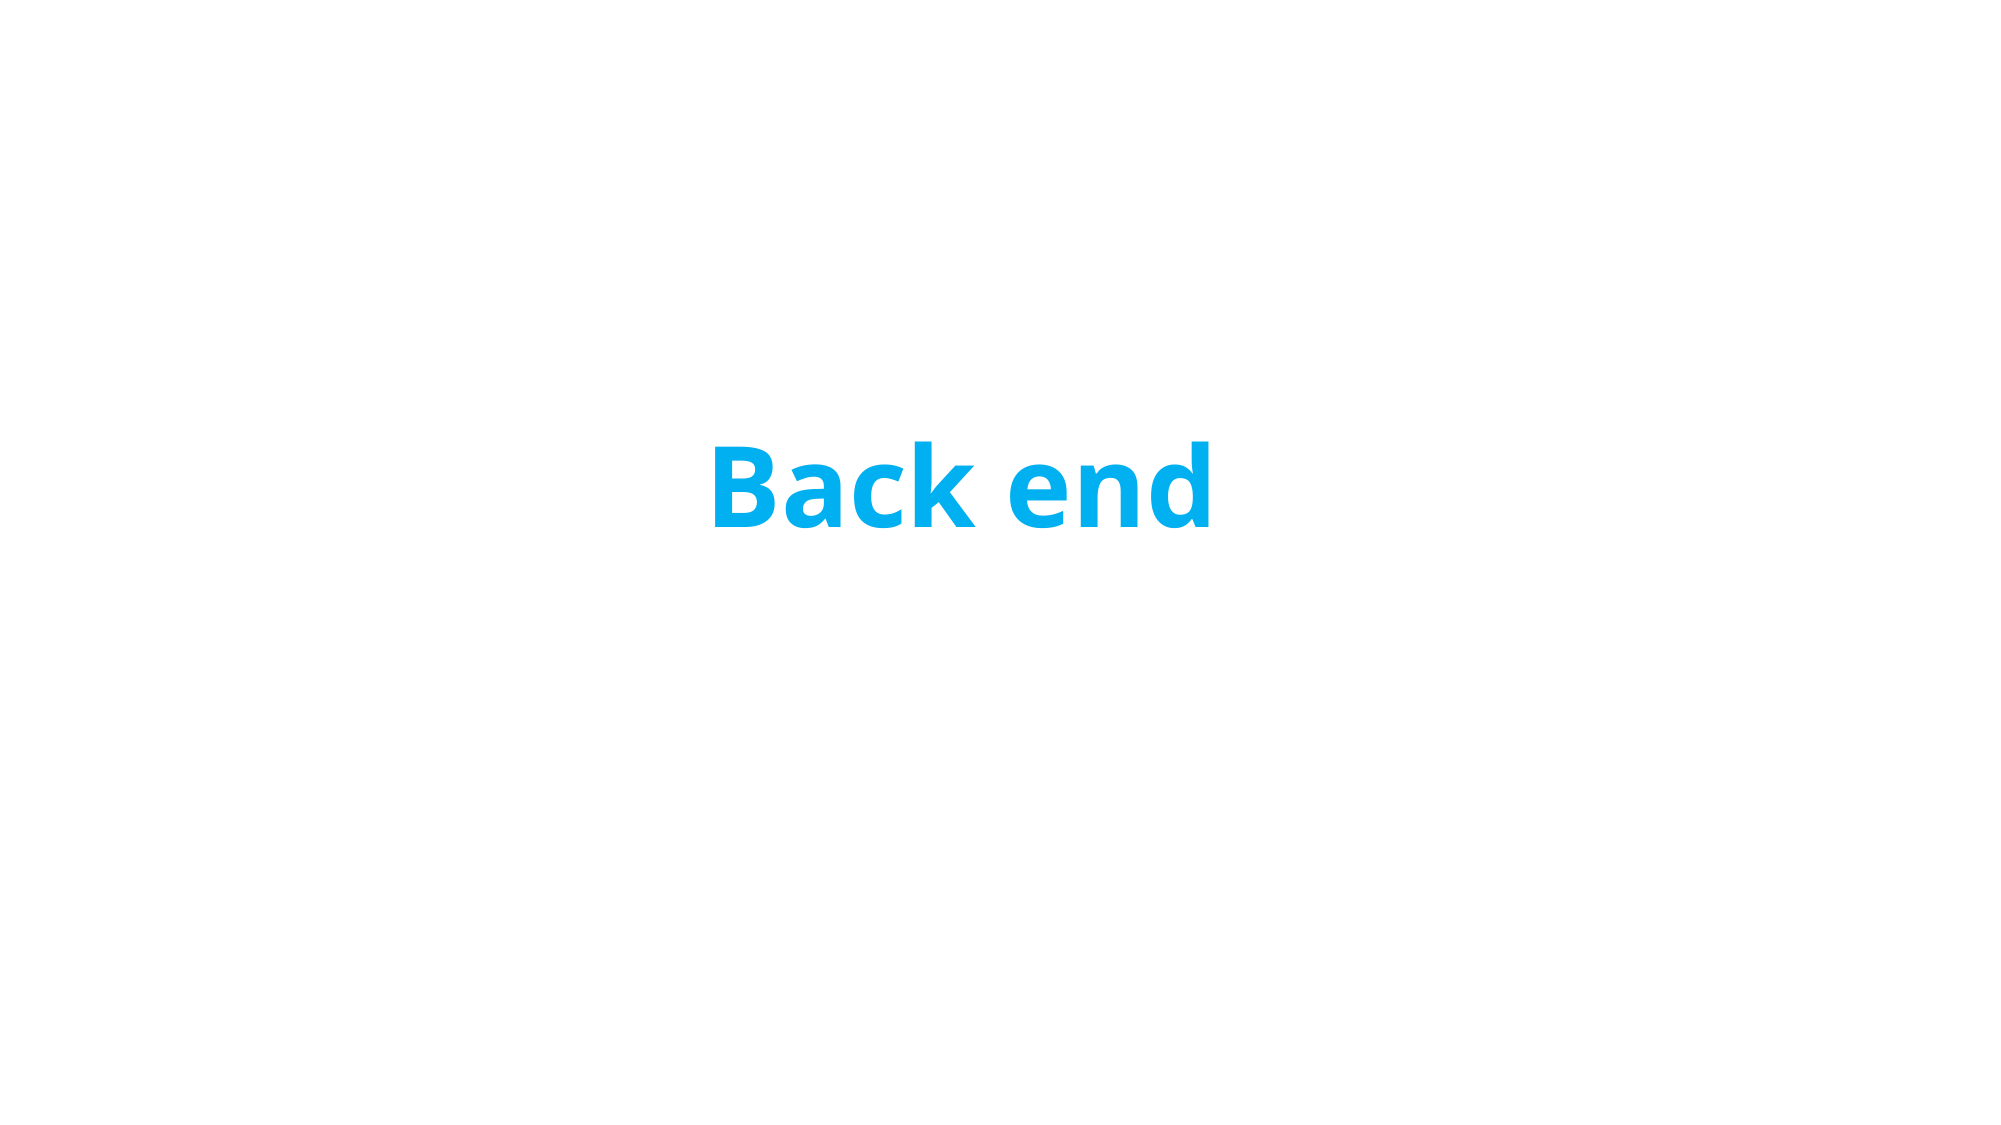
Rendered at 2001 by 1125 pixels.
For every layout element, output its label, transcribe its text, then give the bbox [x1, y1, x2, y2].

text_box Back end [415, 414, 1508, 550]
